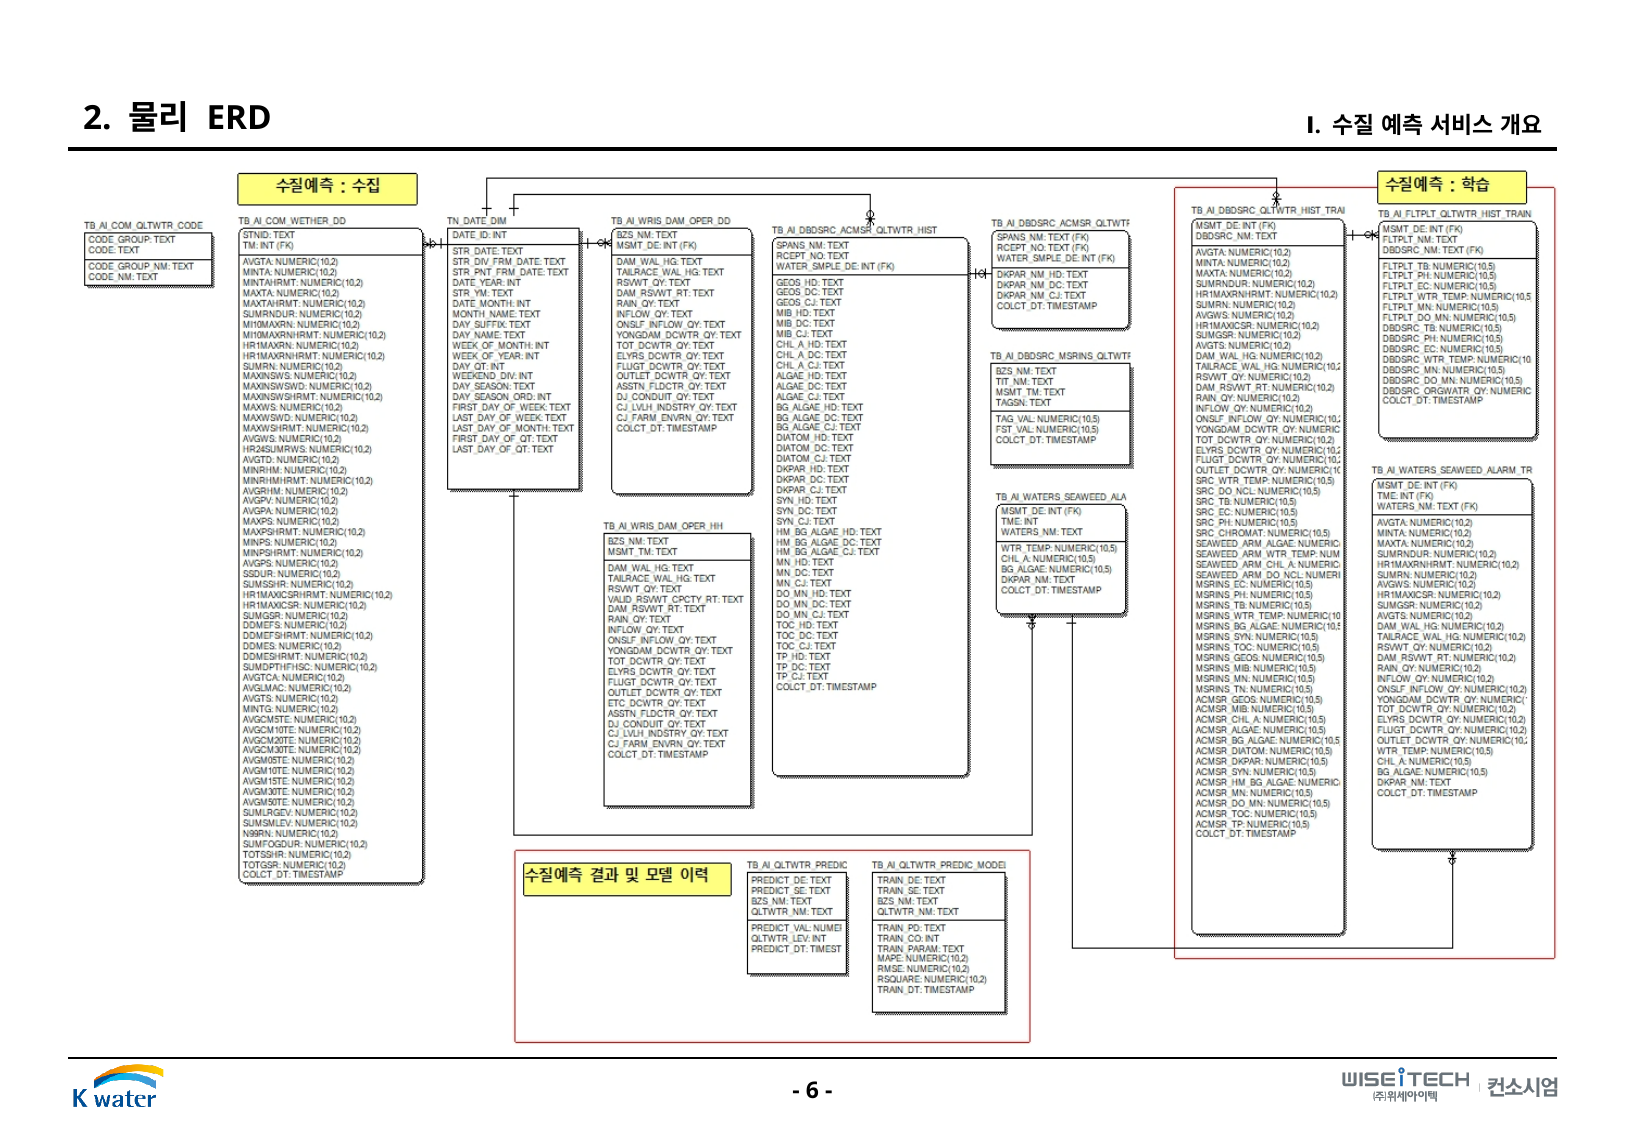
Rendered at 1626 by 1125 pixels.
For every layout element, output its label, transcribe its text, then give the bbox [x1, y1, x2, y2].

list Ⅰ. 수질 예측 서비스 개요 [1097, 111, 1558, 141]
picture [71, 1062, 167, 1110]
picture [82, 166, 1563, 1049]
list 2. 물리 ERD [68, 93, 1084, 141]
picture [1333, 1062, 1563, 1110]
